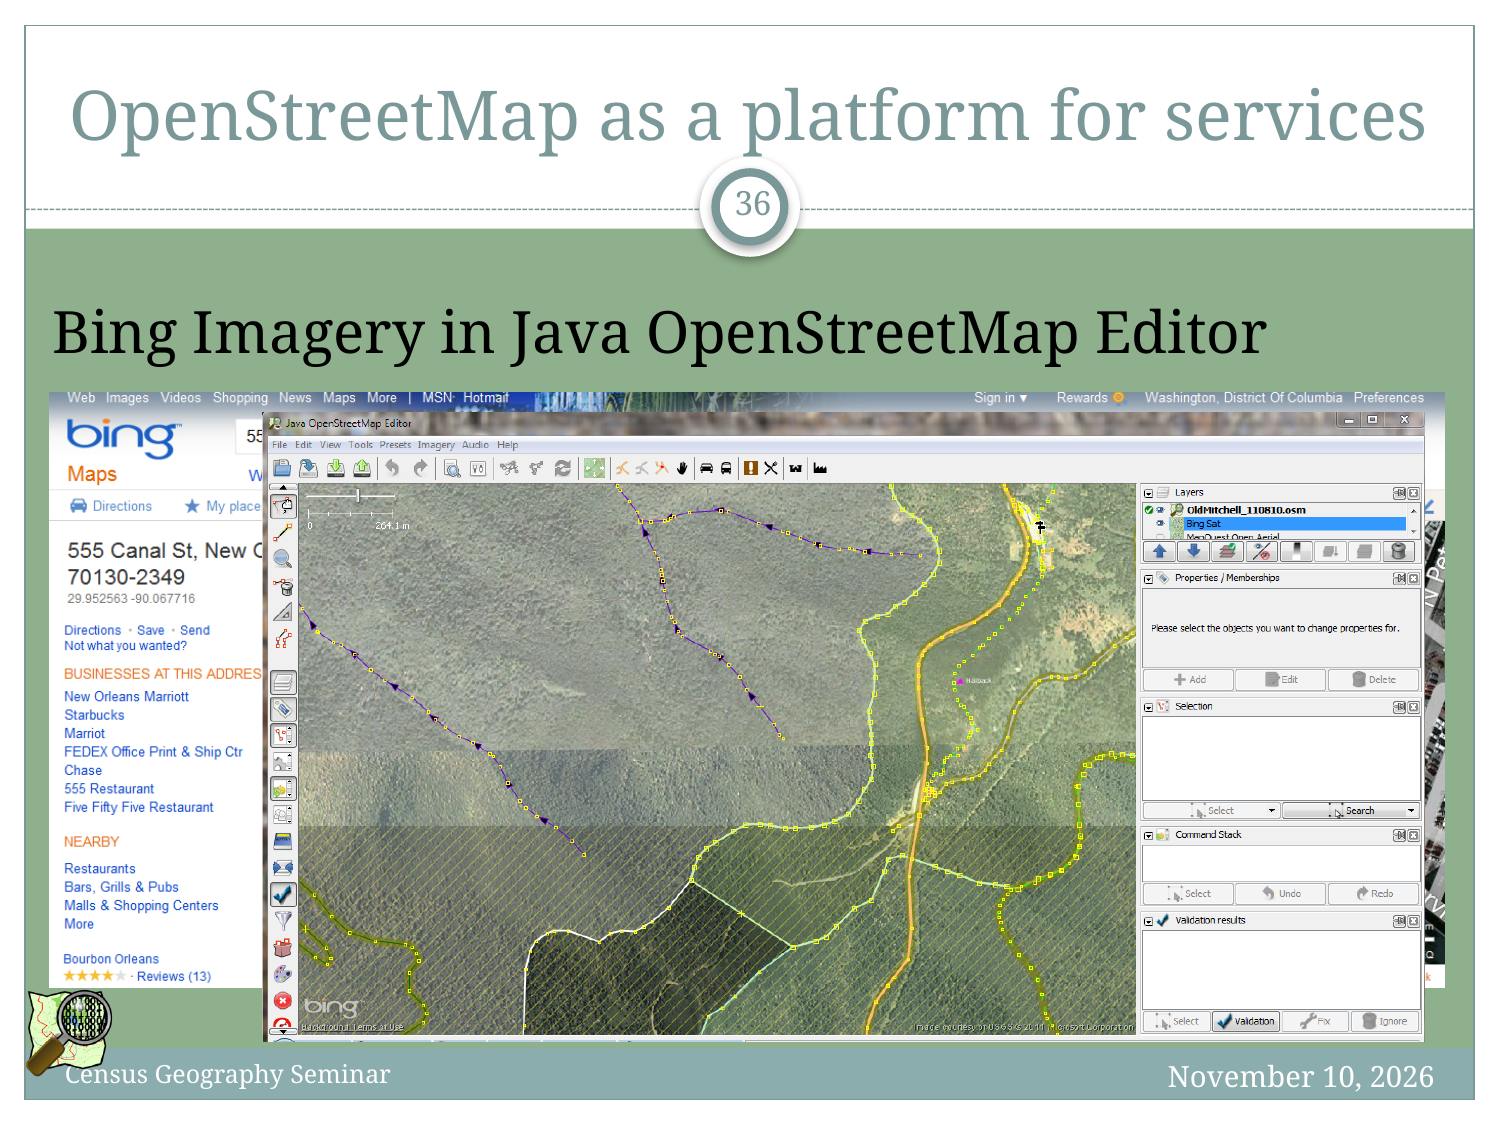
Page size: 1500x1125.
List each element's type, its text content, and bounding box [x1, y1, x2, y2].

footer Census Geography Seminar [50, 1051, 638, 1112]
text_box Bing Imagery in Java OpenStreetMap Editor [37, 287, 1375, 373]
title OpenStreetMap as a platform for services [49, 37, 1450, 163]
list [49, 391, 1445, 988]
picture [262, 412, 1426, 1043]
slide_number 36 [715, 168, 791, 241]
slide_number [950, 1050, 1450, 1111]
picture [24, 987, 114, 1077]
